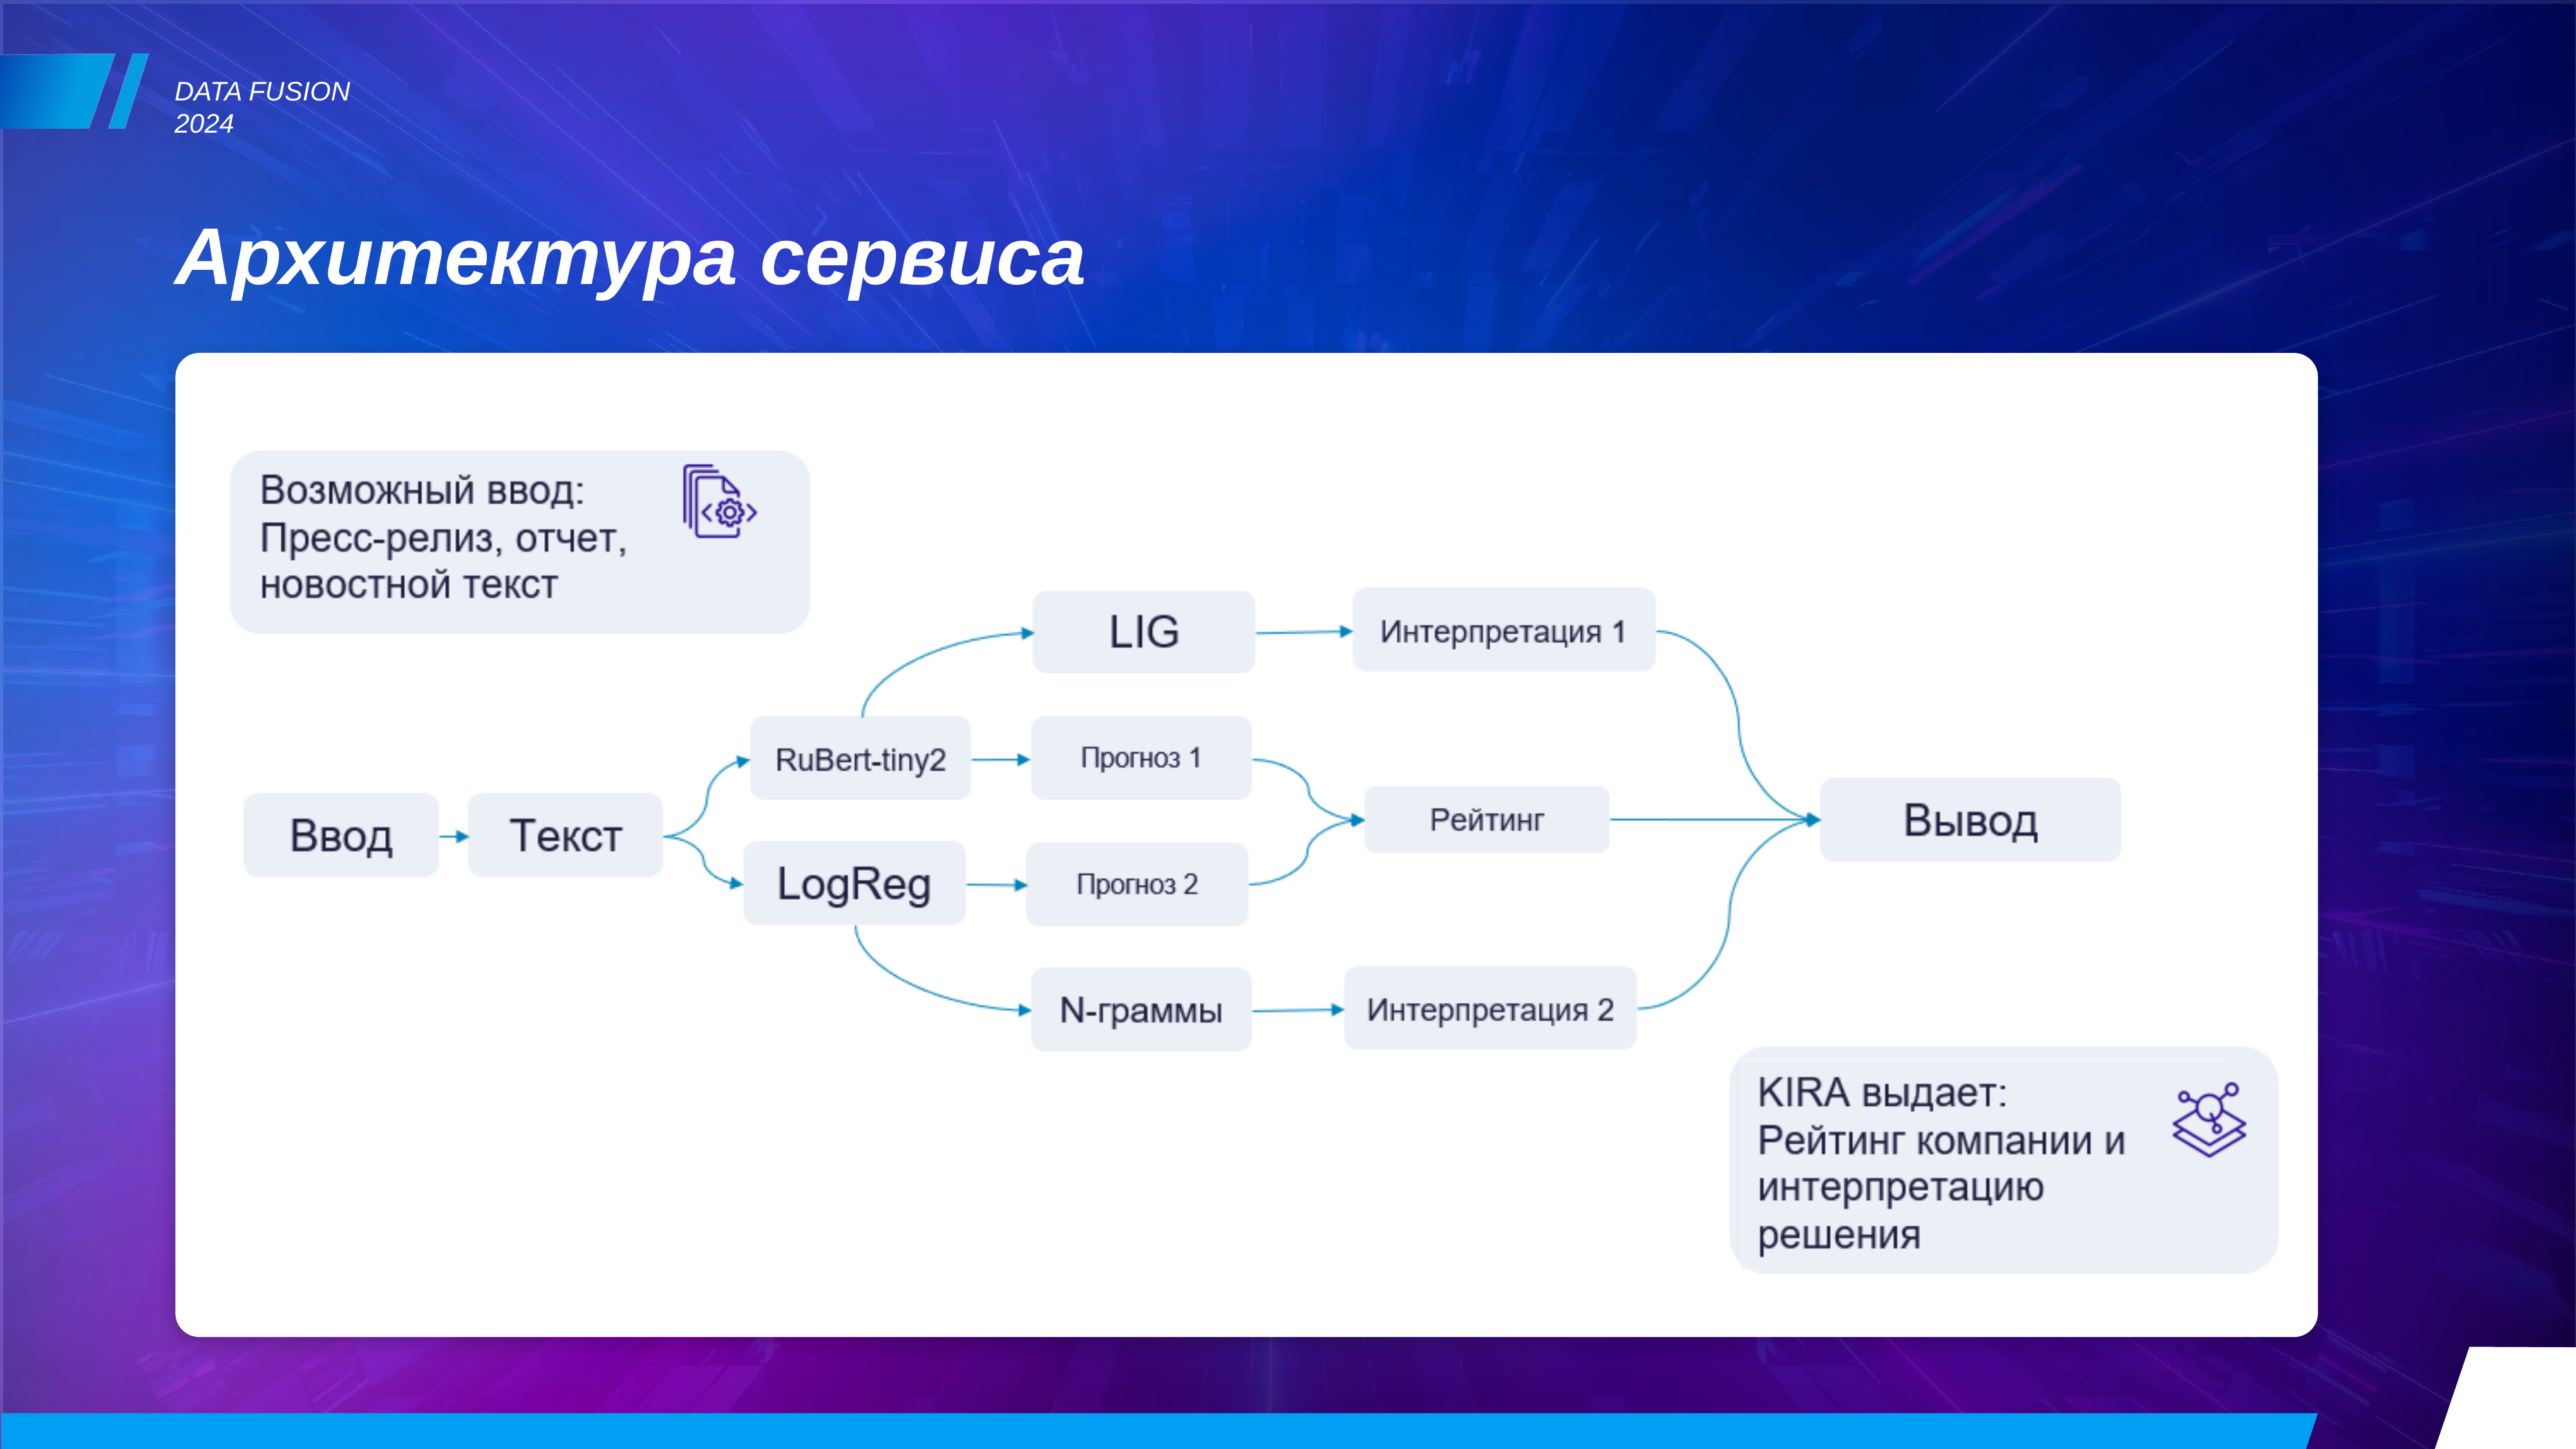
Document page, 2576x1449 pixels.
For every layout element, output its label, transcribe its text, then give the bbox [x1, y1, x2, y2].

picture [0, 4, 2575, 1449]
title Архитектура сервиса [165, 205, 1768, 343]
